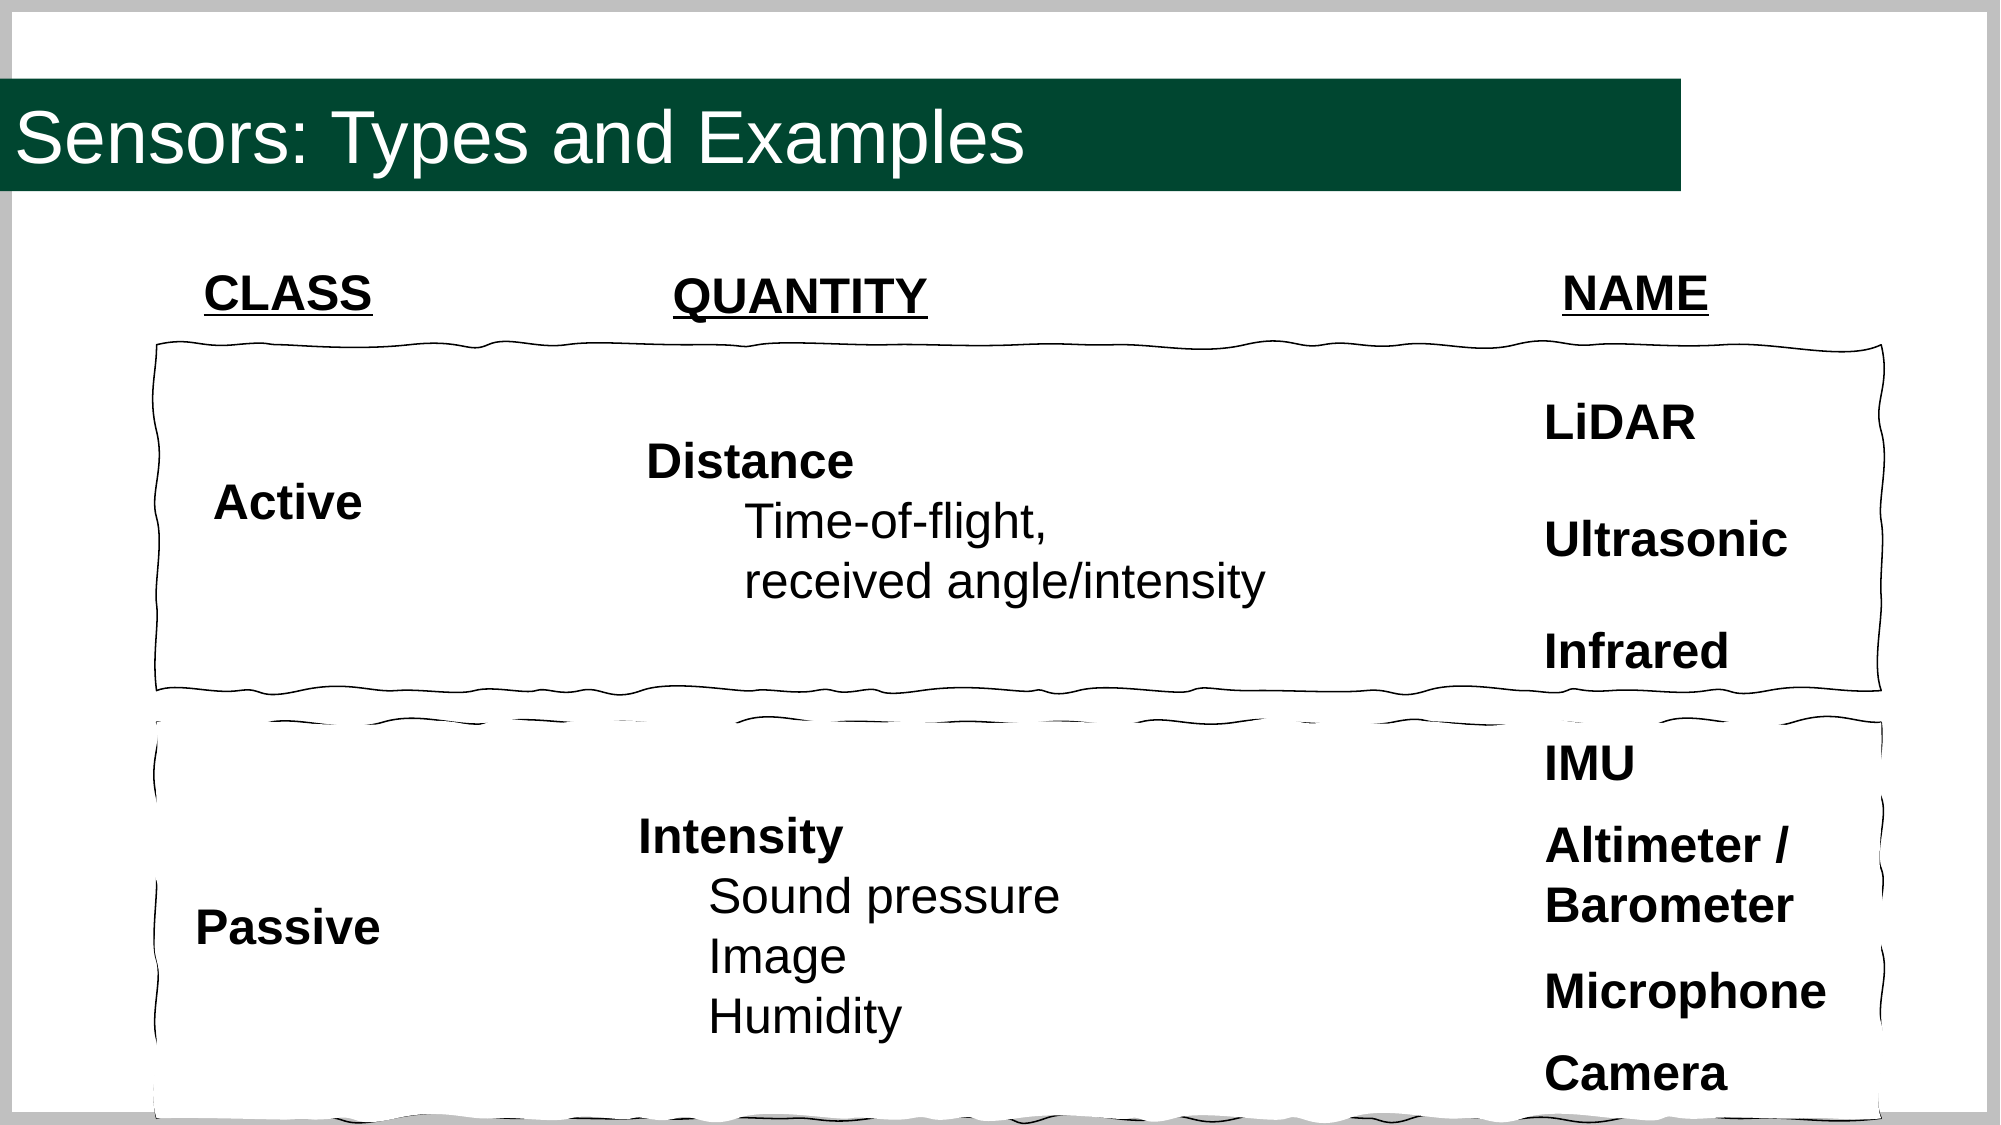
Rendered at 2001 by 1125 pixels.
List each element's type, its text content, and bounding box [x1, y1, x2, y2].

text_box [156, 721, 1882, 1119]
text_box [0, 78, 1681, 84]
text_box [156, 344, 1882, 691]
text_box [0, 0, 2000, 1125]
text_box NAME [1547, 253, 1725, 329]
text_box QUANTITY [657, 256, 943, 331]
text_box Sensors: Types and Examples [0, 84, 1681, 184]
text_box [0, 184, 1681, 192]
text_box CLASS [188, 253, 388, 329]
